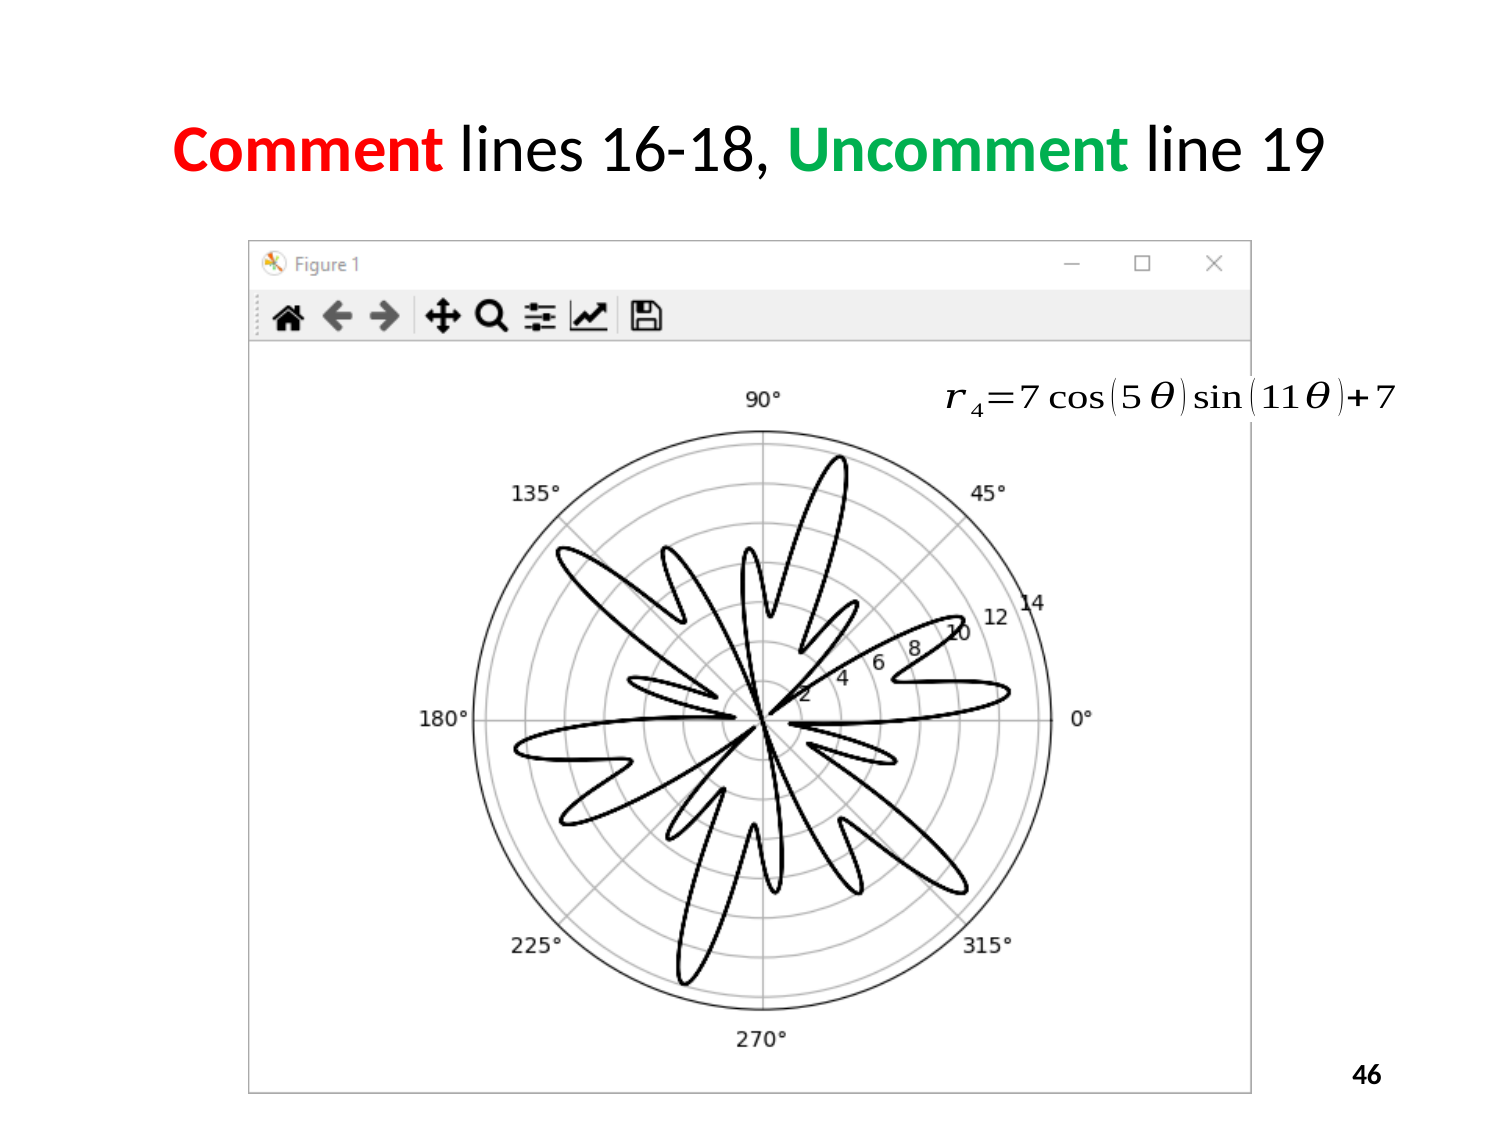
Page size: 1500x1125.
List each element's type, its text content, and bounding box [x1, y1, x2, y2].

slide_number 46 [1059, 1042, 1397, 1103]
title Comment lines 16-18, Uncomment line 19 [94, 59, 1406, 241]
picture [248, 240, 1252, 1094]
